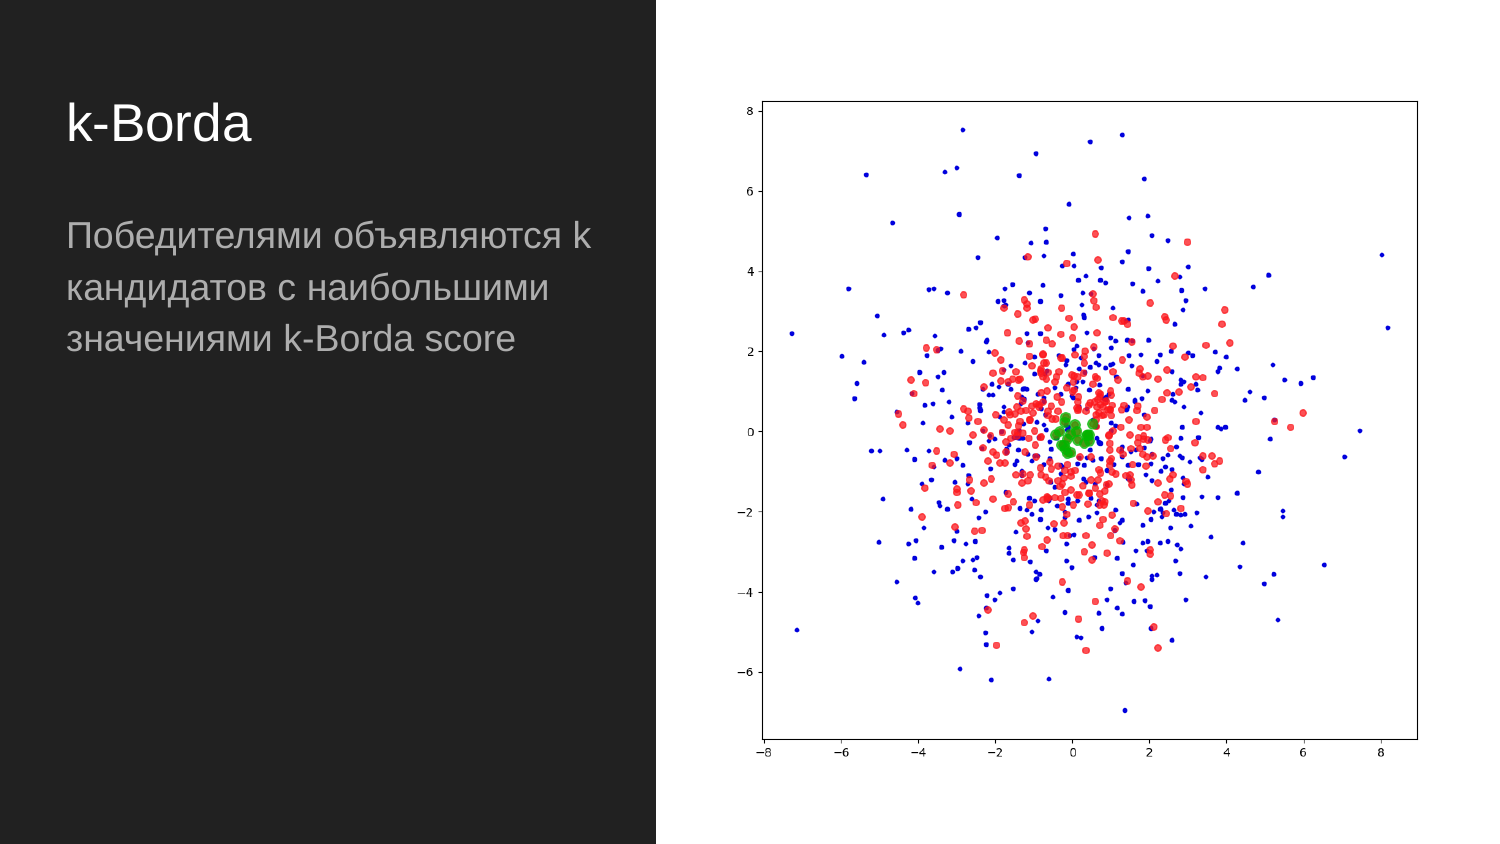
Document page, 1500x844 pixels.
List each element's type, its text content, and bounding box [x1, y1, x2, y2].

list Победителями объявляются k кандидатов с наибольшими значениями k-Borda score [51, 189, 646, 750]
picture [655, 0, 1500, 844]
title k-Borda [51, 72, 650, 167]
